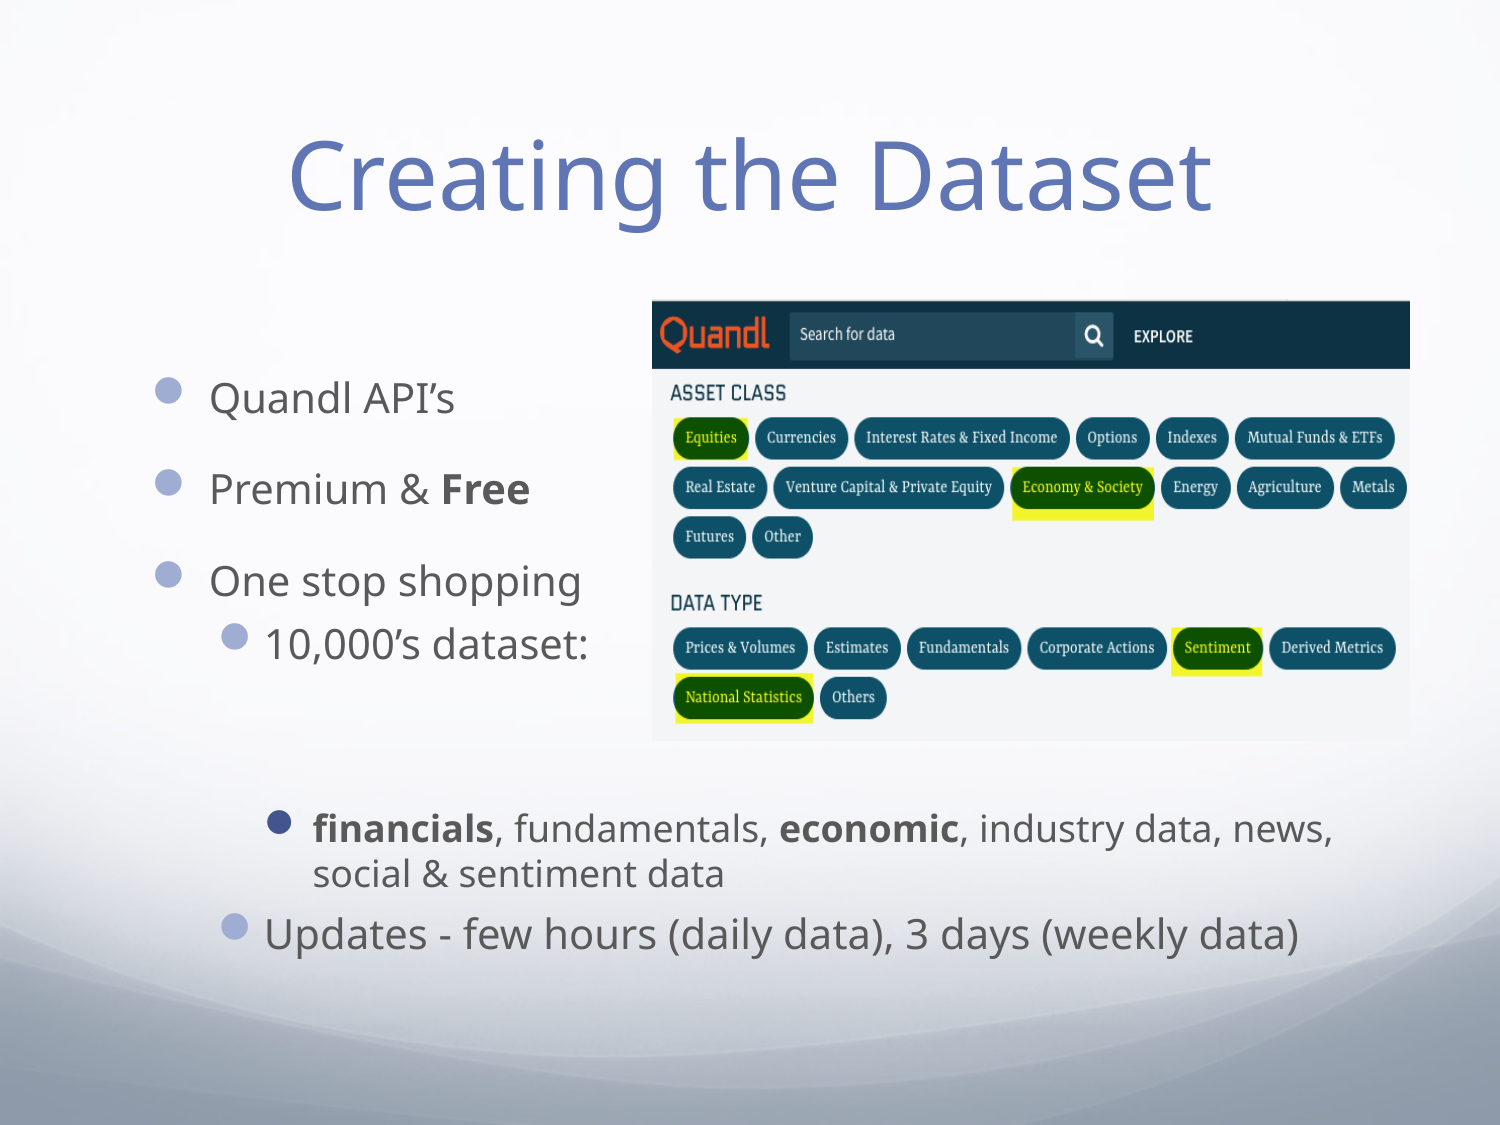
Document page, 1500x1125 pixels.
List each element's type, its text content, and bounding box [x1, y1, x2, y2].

picture [651, 298, 1410, 741]
list Quandl API’s Premium & Free One stop shopping 10,000’s dataset: financials, fundamentals, economic, industry data, news, social & sentiment data Updates - few hours (daily data), 3 days (weekly data) [90, 262, 1410, 975]
title Creating the Dataset [90, 17, 1410, 237]
